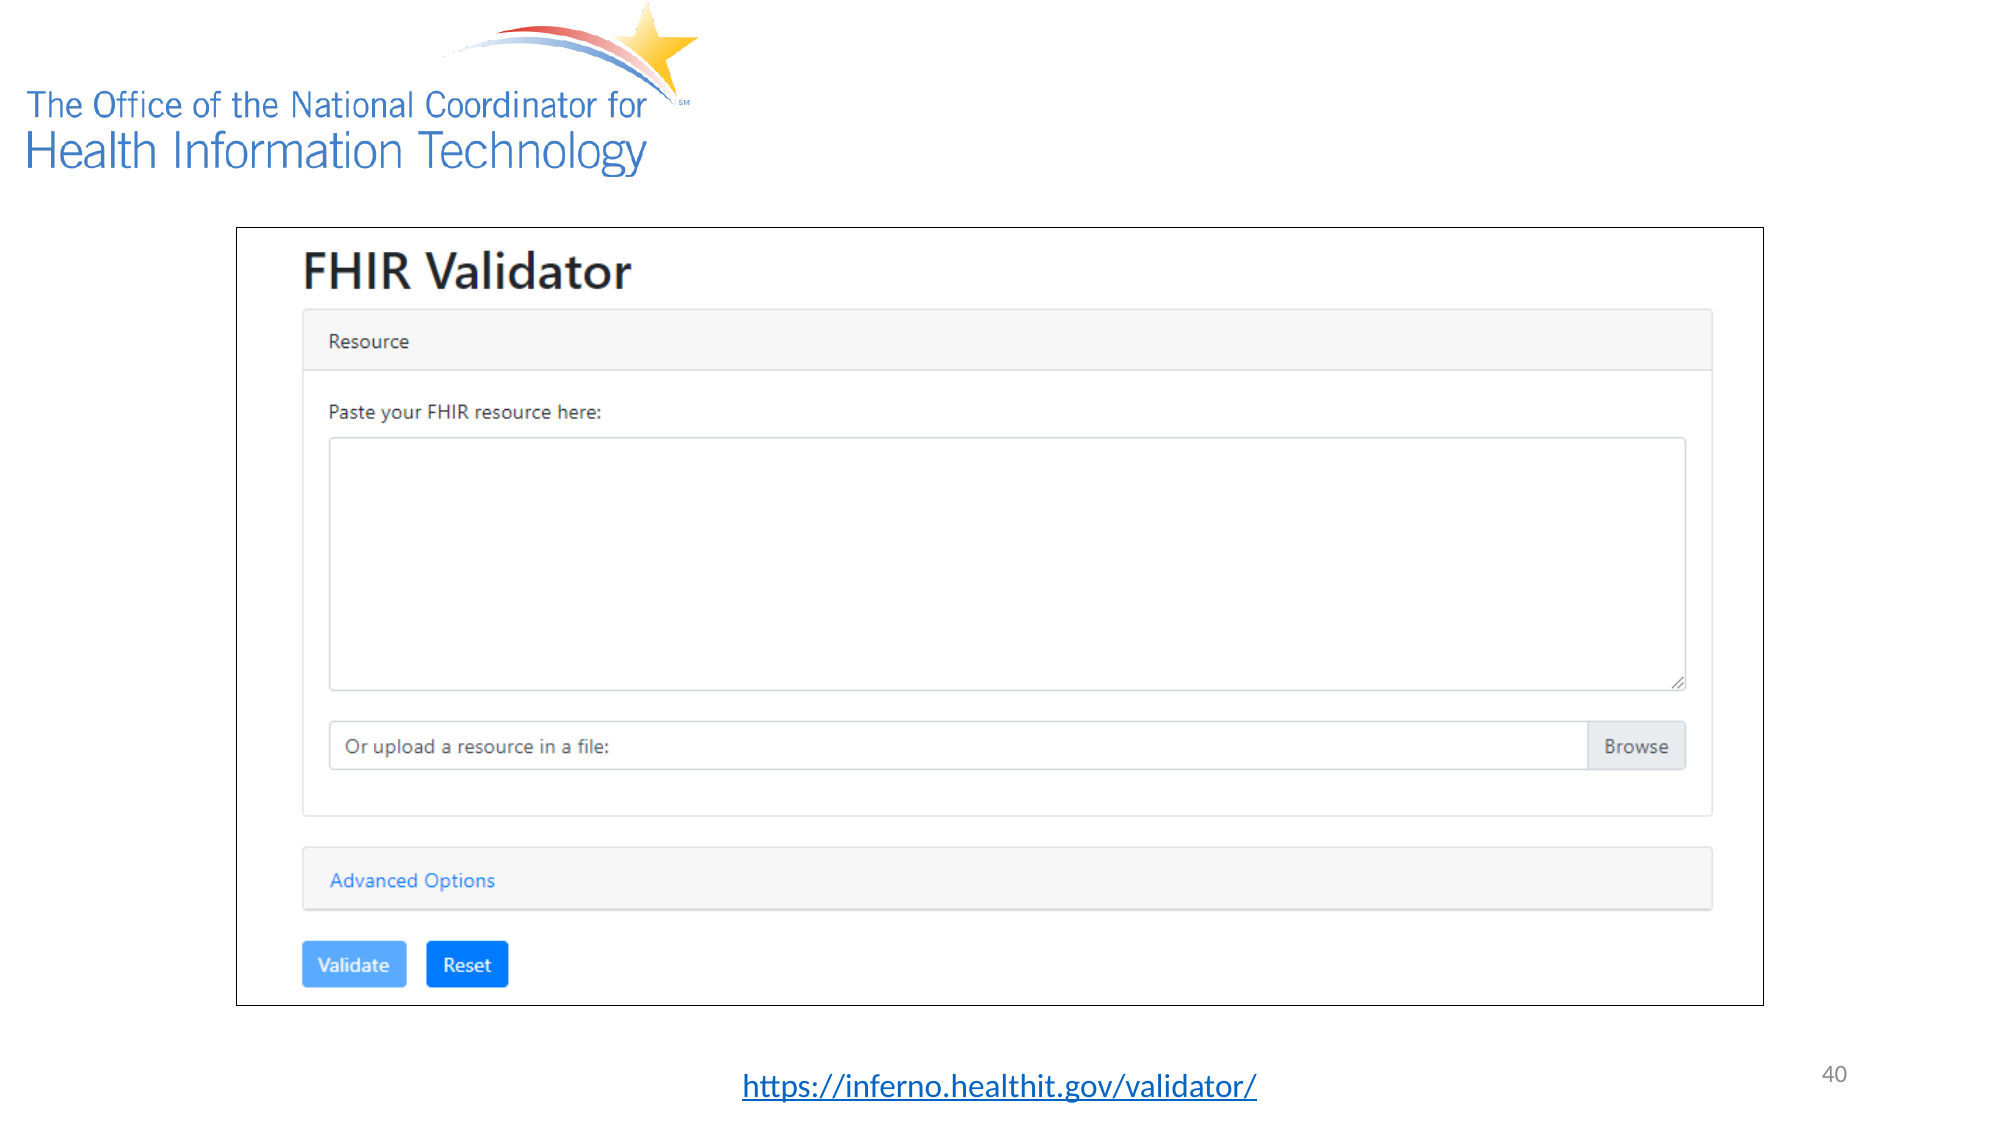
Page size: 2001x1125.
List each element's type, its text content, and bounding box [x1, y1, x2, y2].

picture [236, 227, 1764, 1006]
picture [27, 0, 698, 177]
text_box https://inferno.healthit.gov/validator/ [258, 1056, 1742, 1112]
slide_number 39 [1412, 1042, 1863, 1103]
